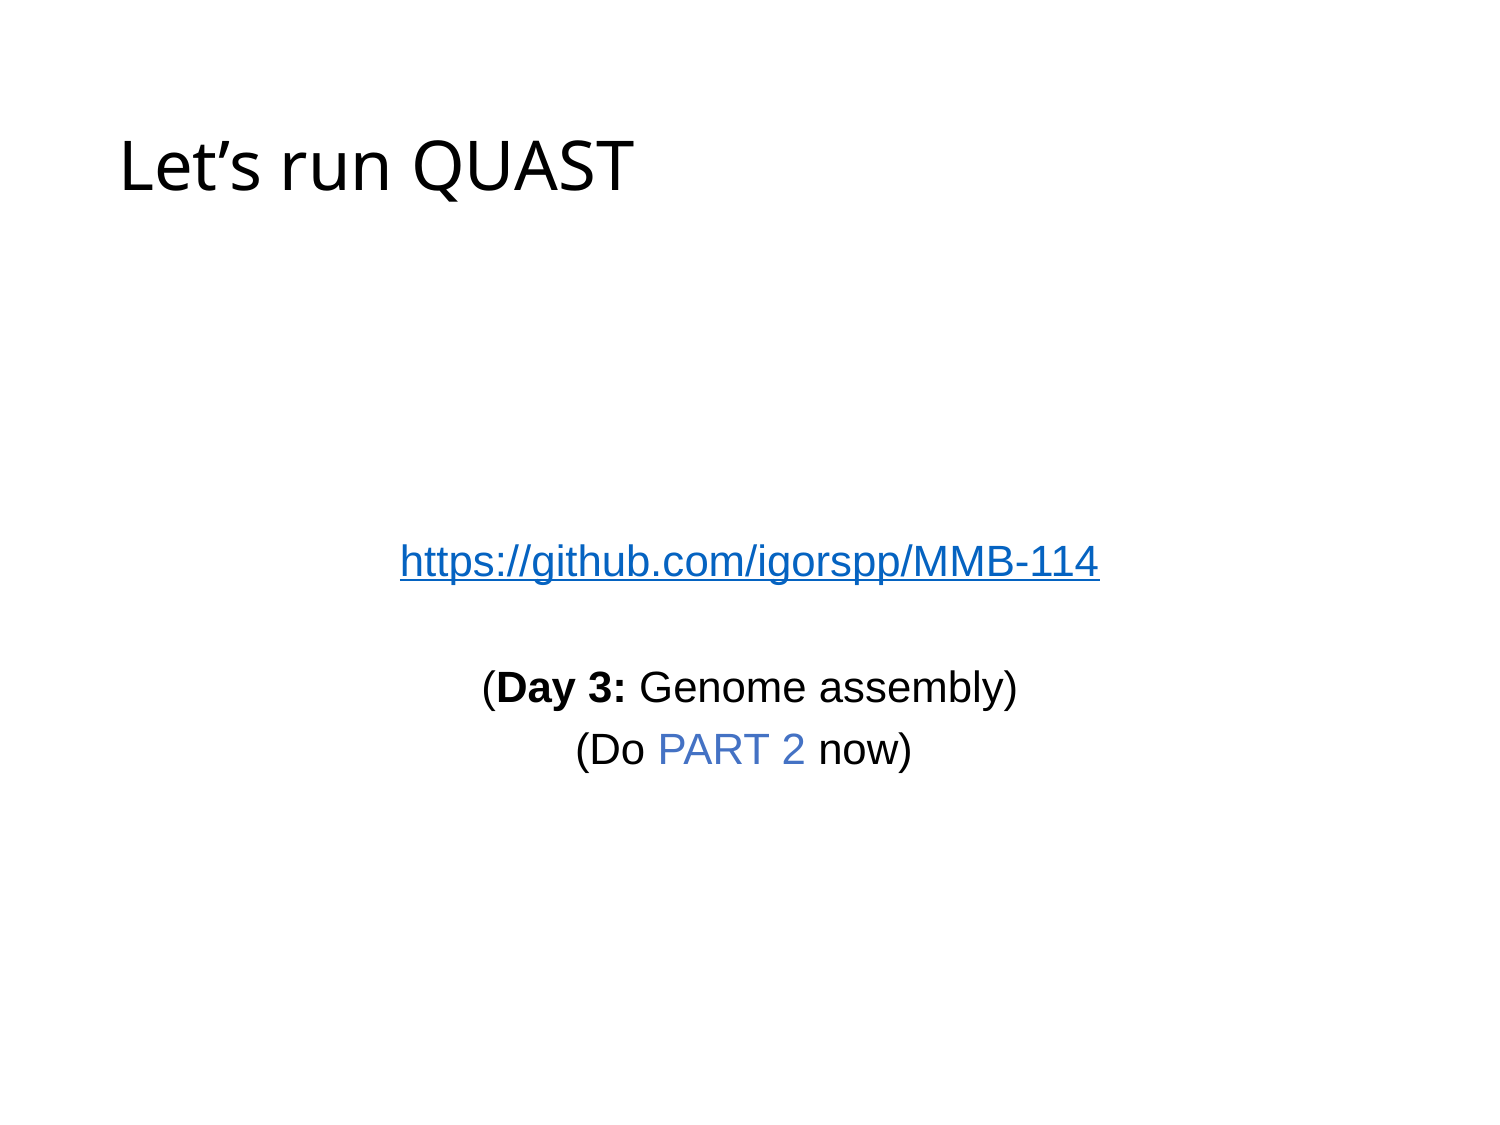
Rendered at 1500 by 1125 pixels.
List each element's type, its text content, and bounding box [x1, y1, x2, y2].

title Let’s run QUAST [103, 59, 1397, 278]
list https://github.com/igorspp/MMB-114 (Day 3: Genome assembly) (Do PART 2 now) [103, 299, 1397, 1014]
